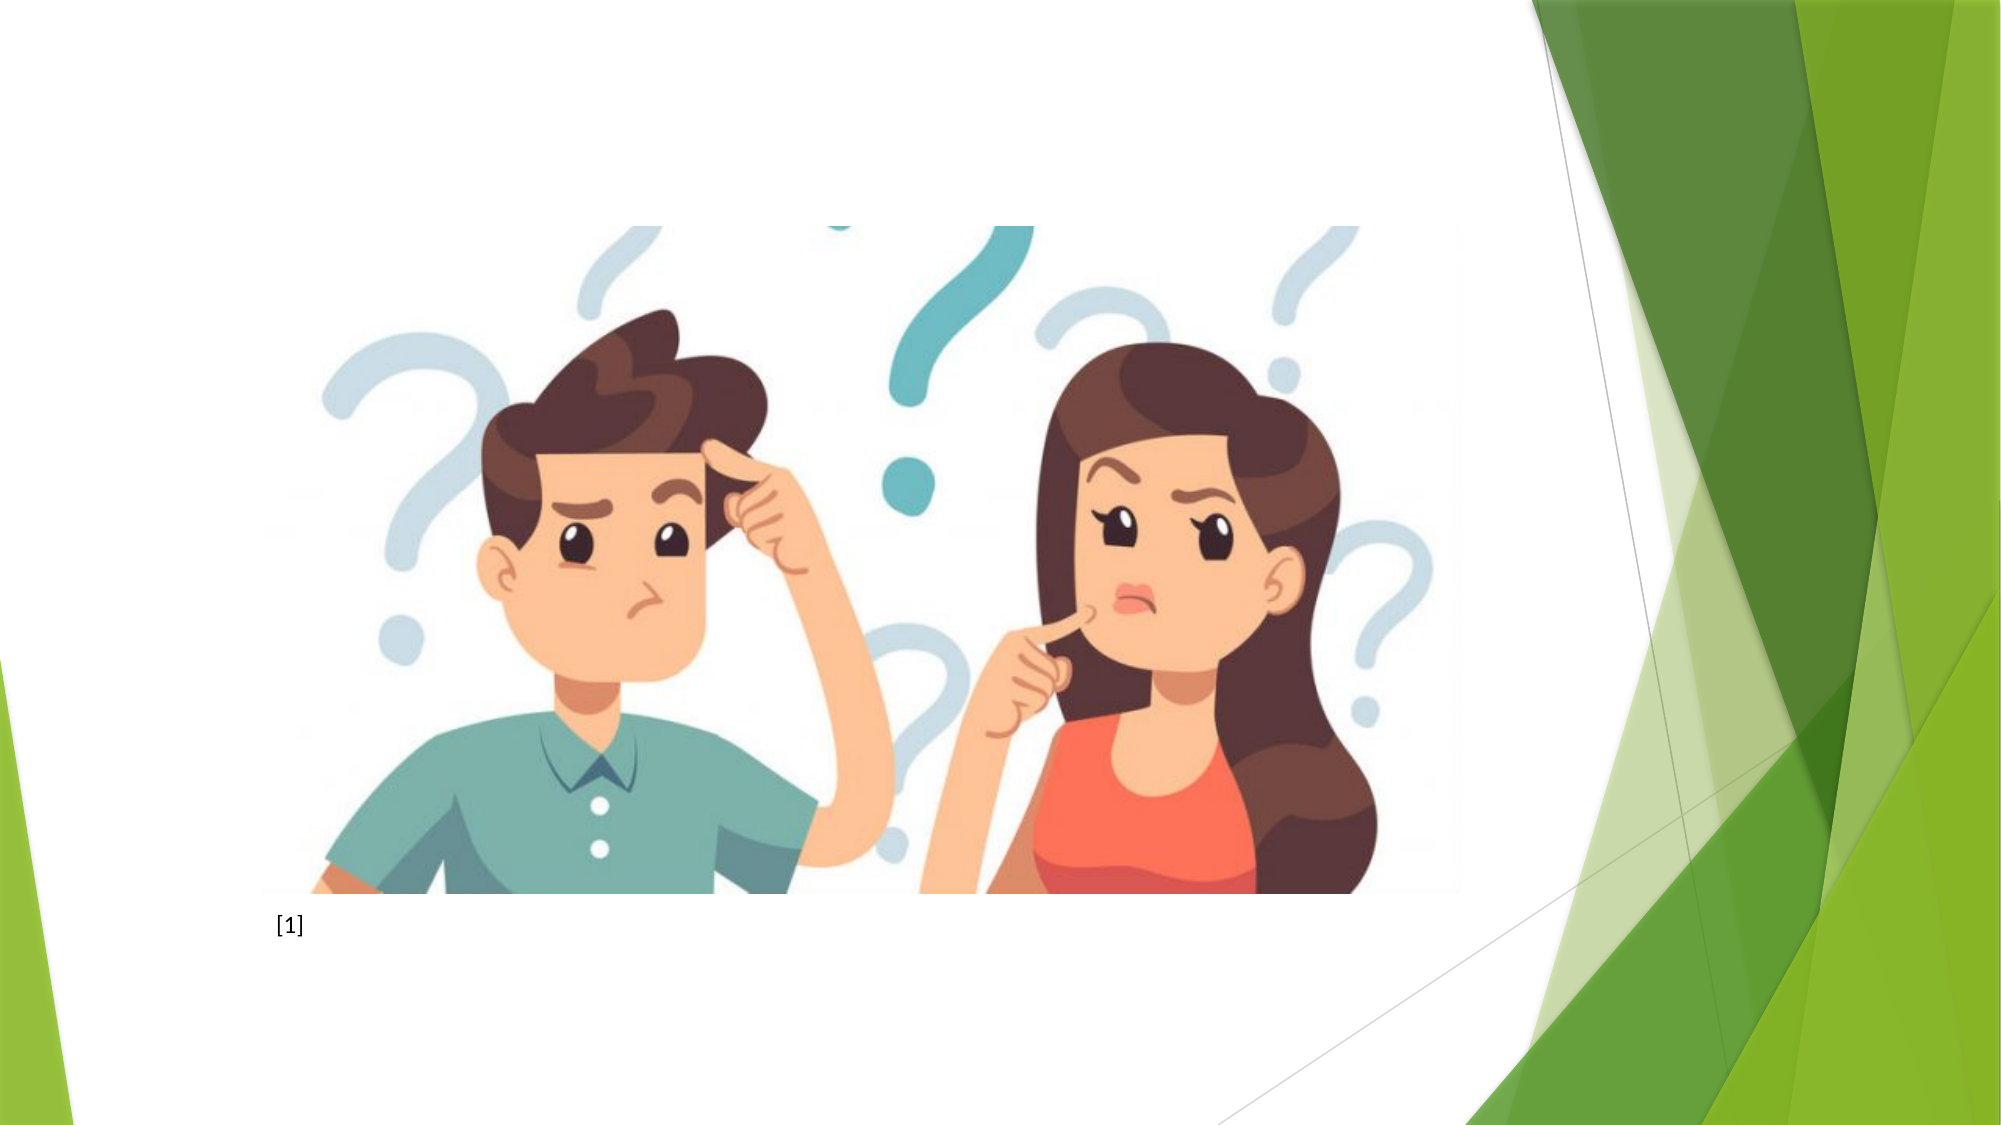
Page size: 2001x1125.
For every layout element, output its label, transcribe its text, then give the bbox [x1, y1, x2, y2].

text_box [1] [261, 903, 325, 945]
picture [260, 226, 1462, 895]
